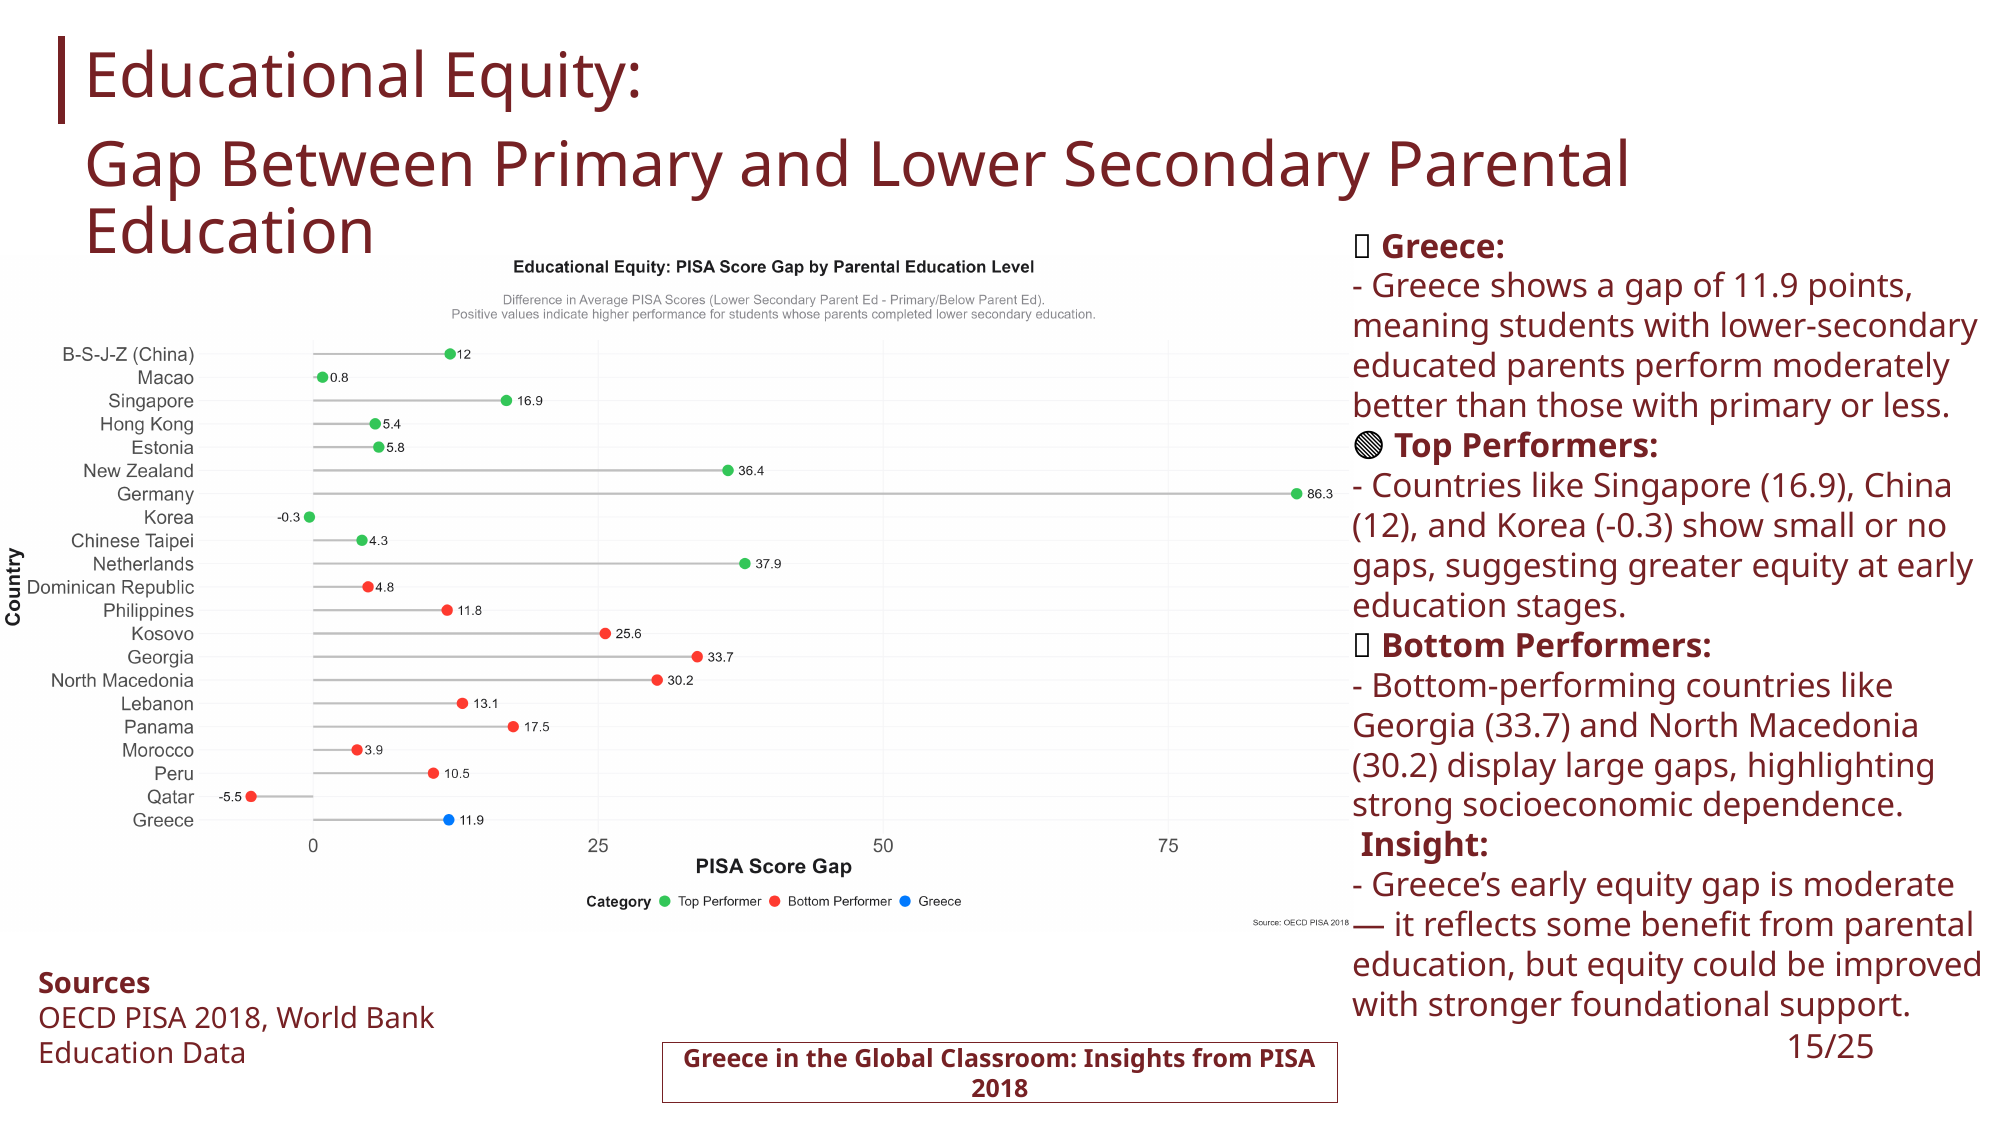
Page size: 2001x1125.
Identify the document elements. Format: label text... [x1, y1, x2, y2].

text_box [61, 36, 1931, 177]
text_box 🔵 Greece: - Greece shows a gap of 11.9 points, meaning students with lower-secondary educated parents perform moderately better than those with primary or less. 🟢 Top Performers: - Countries like Singapore (16.9), China (12), and Korea (-0.3) show small or no gaps, suggesting greater equity at early education stages. 🔴 Bottom Performers: - Bottom-performing countries like Georgia (33.7) and North Macedonia (30.2) display large gaps, highlighting strong socioeconomic dependence. Insight: - Greece’s early equity gap is moderate — it reflects some benefit from parental education, but equity could be improved with stronger foundational support. [1337, 217, 2000, 1031]
text_box Greece in the Global Classroom: Insights from PISA 2018 [662, 1042, 1338, 1103]
text_box Sources OECD PISA 2018, World Bank Education Data [23, 956, 583, 1077]
picture [0, 255, 1354, 932]
